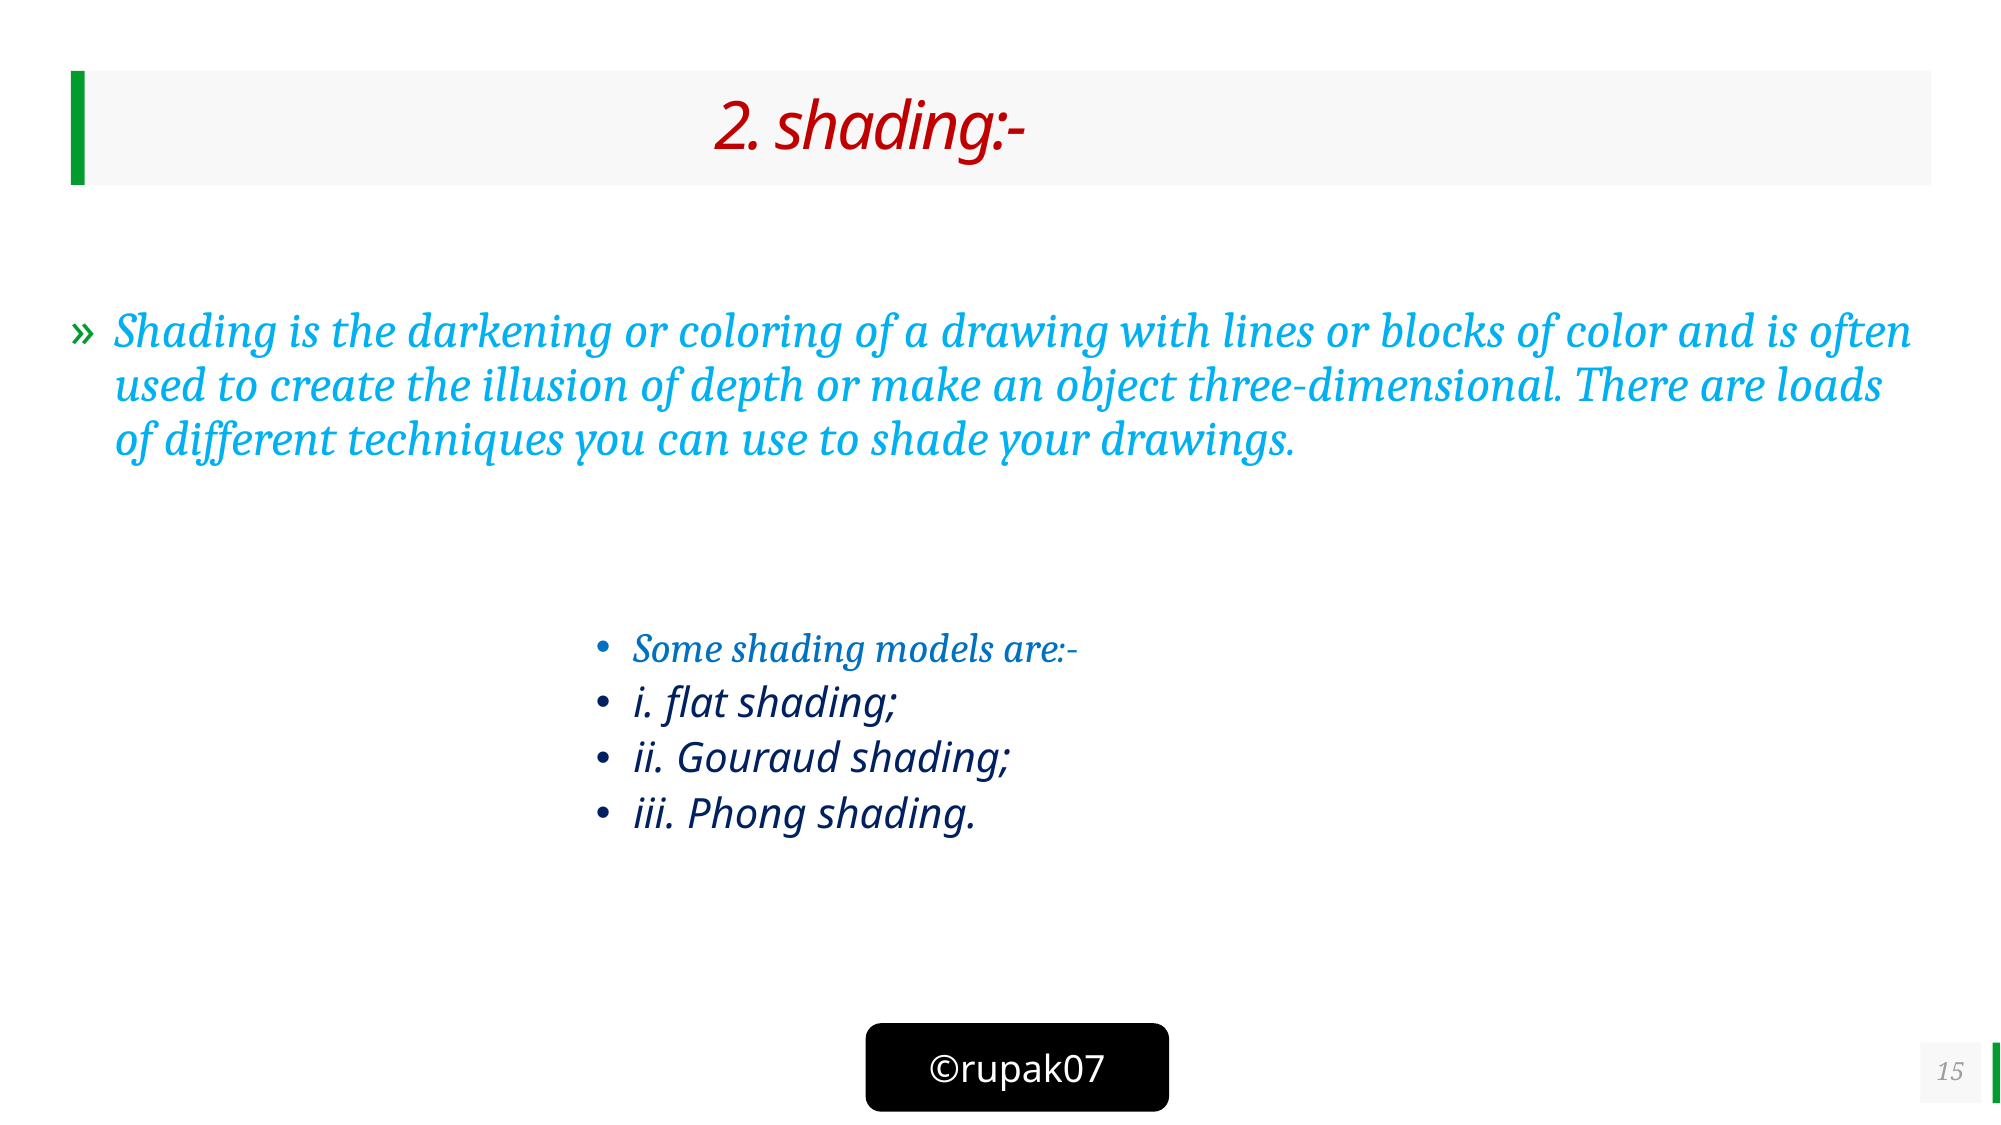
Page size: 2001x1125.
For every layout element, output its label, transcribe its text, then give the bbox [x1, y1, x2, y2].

title 2. shading:- [84, 70, 1932, 185]
slide_number 15 [1920, 1042, 1982, 1103]
list Shading is the darkening or coloring of a drawing with lines or blocks of color and is often used to create the illusion of depth or make an object three-dimensional. There are loads of different techniques you can use to shade your drawings. Some shading models are:- i. flat shading; ii. Gouraud shading; iii. Phong shading. [70, 223, 1932, 1004]
